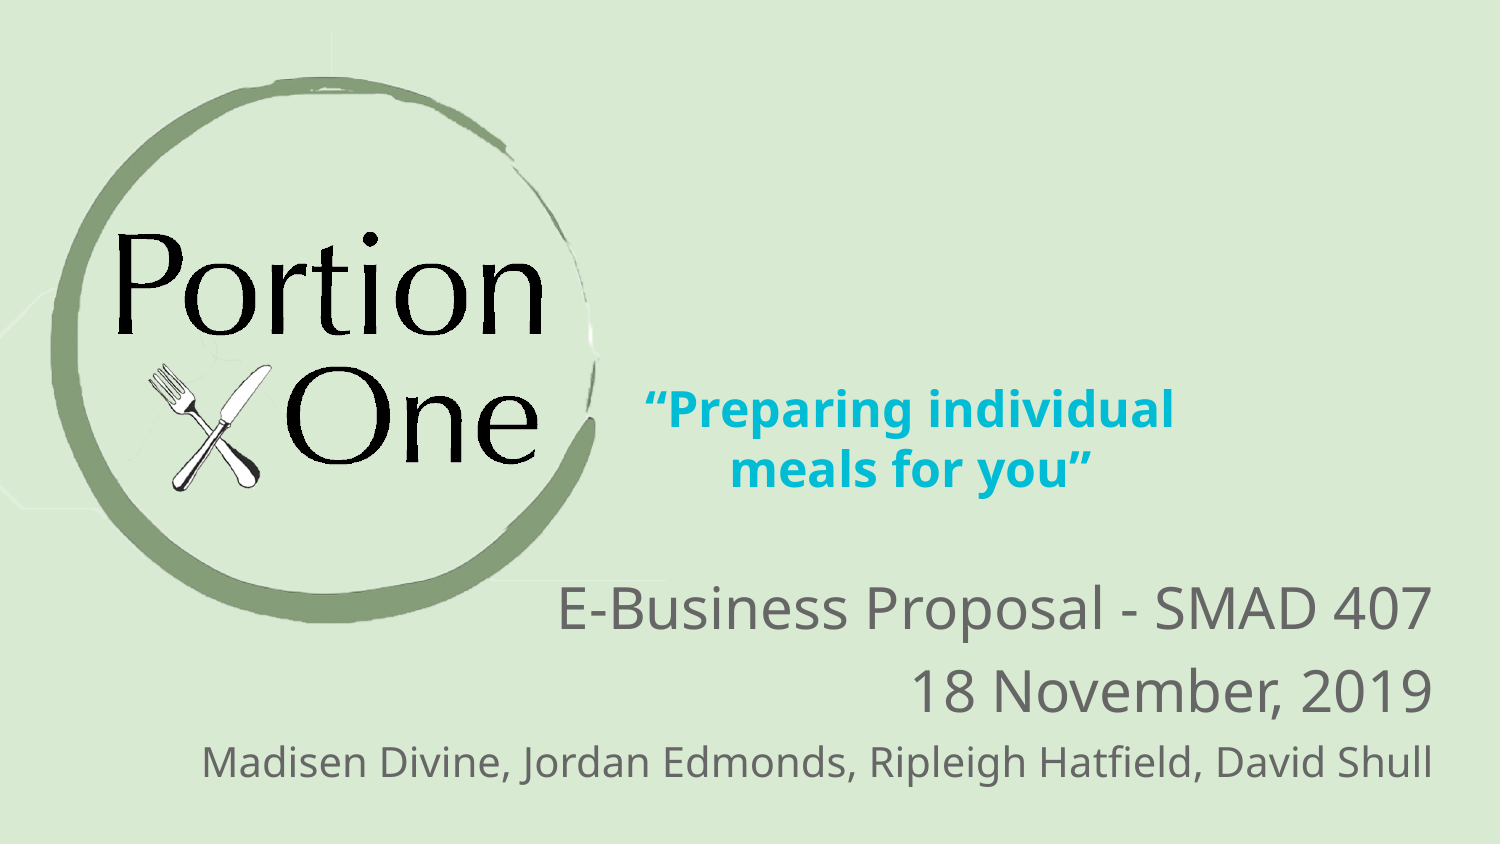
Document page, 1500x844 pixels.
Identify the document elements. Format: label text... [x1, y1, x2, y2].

text_box “Preparing individual meals for you” [670, 362, 1242, 557]
picture [0, 33, 666, 844]
subtitle E-Business Proposal - SMAD 407 18 November, 2019 Madisen Divine, Jordan Edmonds, Ripleigh Hatfield, David Shull [670, 556, 1449, 816]
